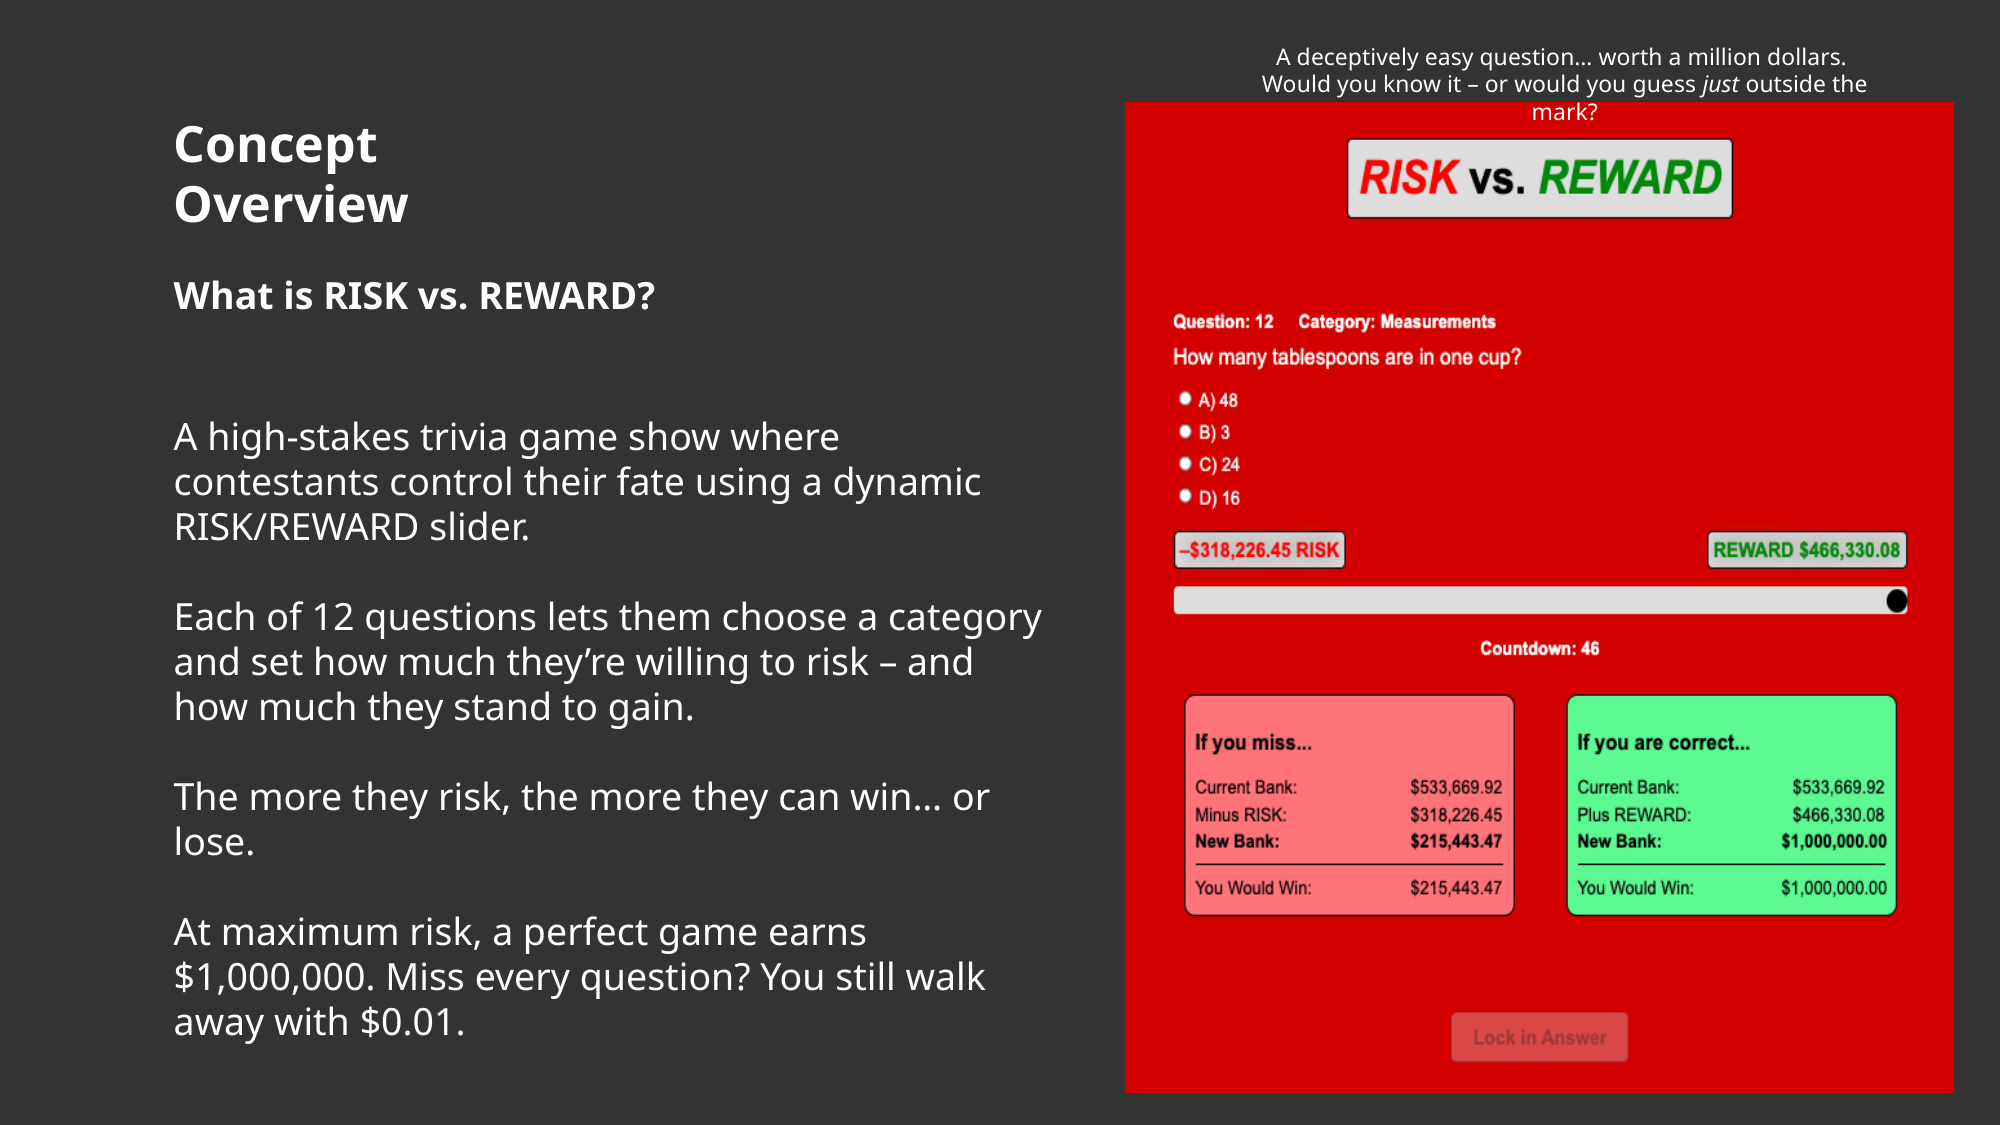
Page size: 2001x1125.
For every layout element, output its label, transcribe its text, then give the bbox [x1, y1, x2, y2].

text_box A high-stakes trivia game show where contestants control their fate using a dynamic RISK/REWARD slider. Each of 12 questions lets them choose a category and set how much they’re willing to risk – and how much they stand to gain. The more they risk, the more they can win… or lose. At maximum risk, a perfect game earns $1,000,000. Miss every question? You still walk away with $0.01. [158, 405, 1062, 1051]
text_box A deceptively easy question… worth a million dollars. Would you know it – or would you guess just outside the mark? [1242, 34, 1887, 102]
picture [1124, 102, 1954, 1094]
text_box What is RISK vs. REWARD? [158, 265, 756, 370]
text_box Concept Overview [158, 105, 628, 265]
